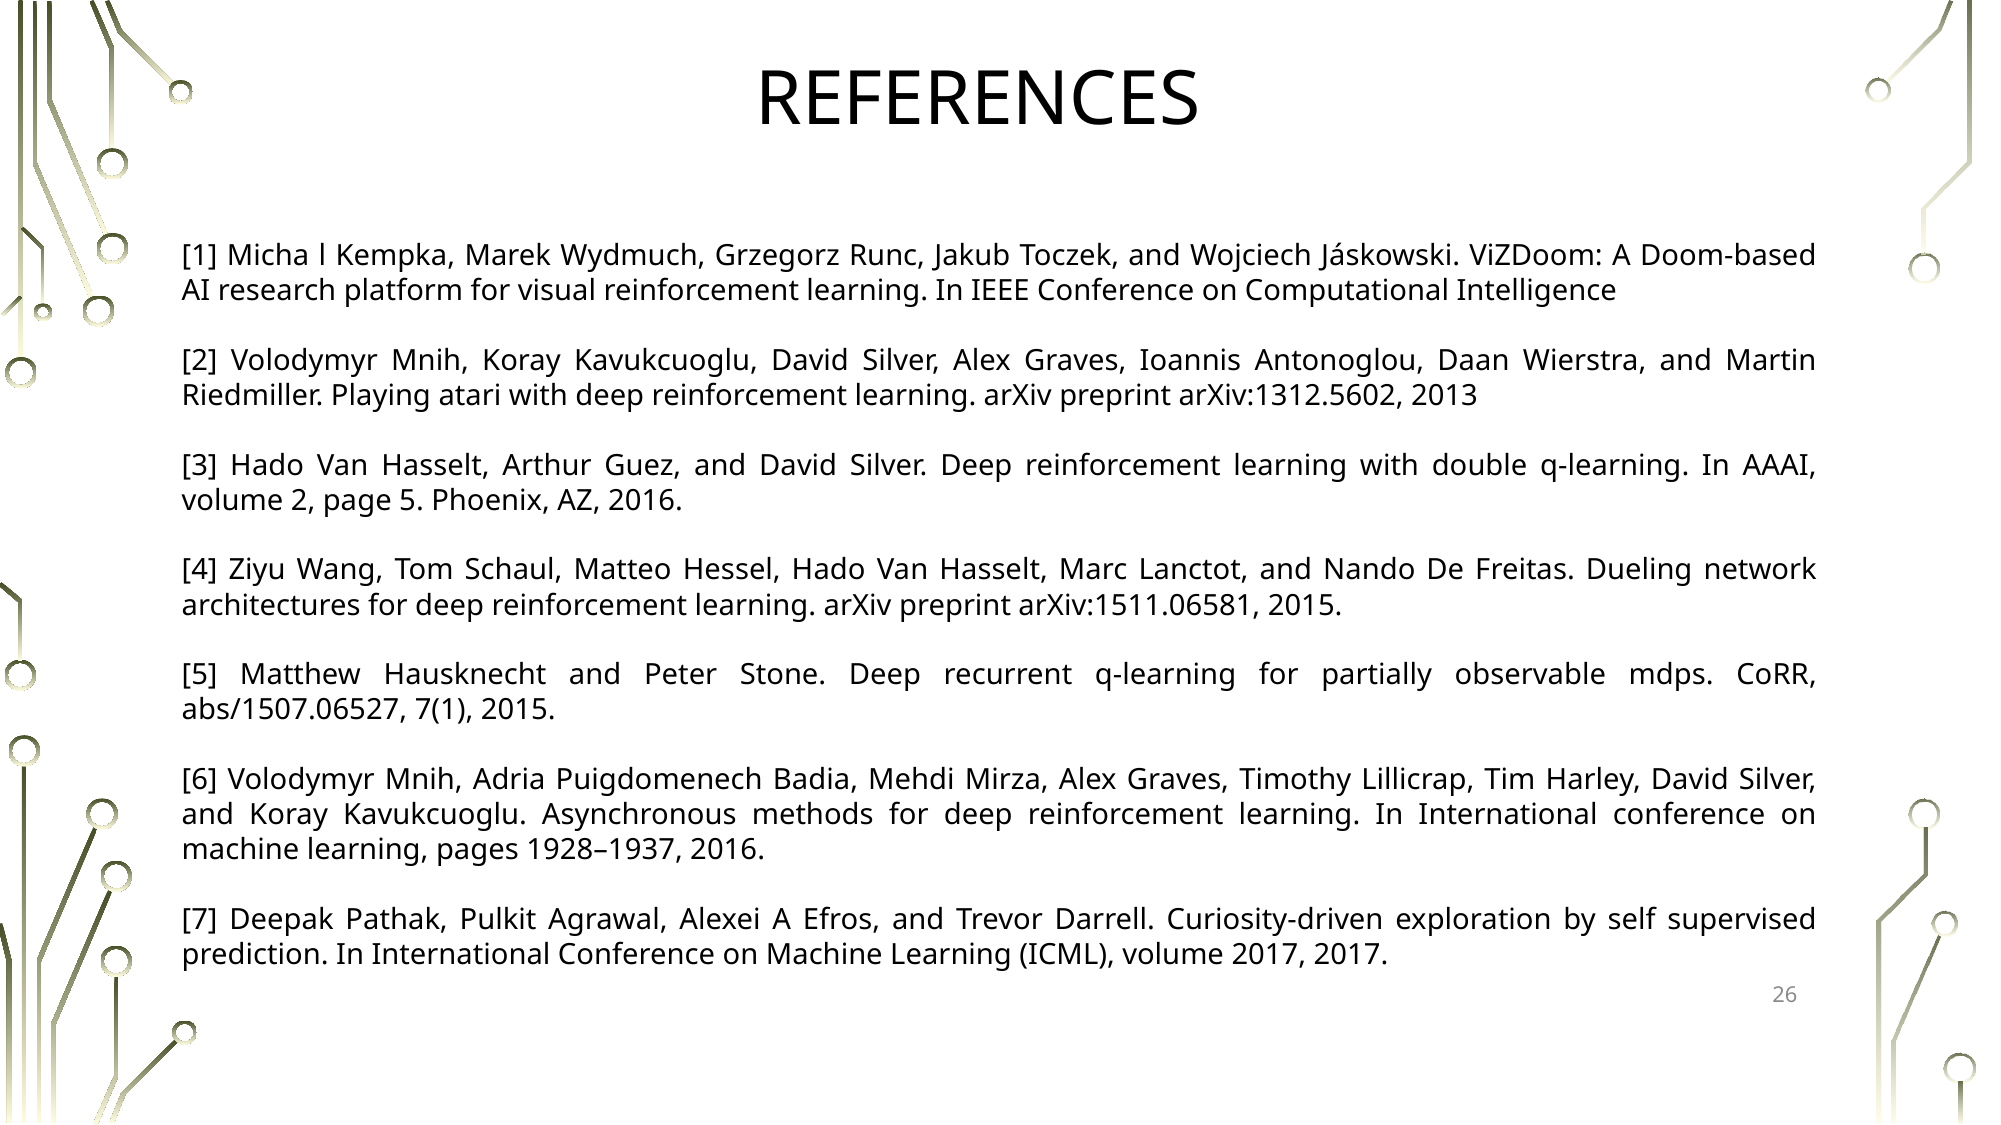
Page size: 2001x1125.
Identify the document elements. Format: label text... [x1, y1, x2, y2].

slide_number 25 [1685, 965, 1813, 1025]
text_box [1] Micha l Kempka, Marek Wydmuch, Grzegorz Runc, Jakub Toczek, and Wojciech Jáskowski. ViZDoom: A Doom-based AI research platform for visual reinforcement learning. In IEEE Conference on Computational Intelligence [2] Volodymyr Mnih, Koray Kavukcuoglu, David Silver, Alex Graves, Ioannis Antonoglou, Daan Wierstra, and Martin Riedmiller. Playing atari with deep reinforcement learning. arXiv preprint arXiv:1312.5602, 2013 [3] Hado Van Hasselt, Arthur Guez, and David Silver. Deep reinforcement learning with double q-learning. In AAAI, volume 2, page 5. Phoenix, AZ, 2016. [4] Ziyu Wang, Tom Schaul, Matteo Hessel, Hado Van Hasselt, Marc Lanctot, and Nando De Freitas. Dueling network architectures for deep reinforcement learning. arXiv preprint arXiv:1511.06581, 2015. [5] Matthew Hausknecht and Peter Stone. Deep recurrent q-learning for partially observable mdps. CoRR, abs/1507.06527, 7(1), 2015. [6] Volodymyr Mnih, Adria Puigdomenech Badia, Mehdi Mirza, Alex Graves, Timothy Lillicrap, Tim Harley, David Silver, and Koray Kavukcuoglu. Asynchronous methods for deep reinforcement learning. In International conference on machine learning, pages 1928–1937, 2016. [7] Deepak Pathak, Pulkit Agrawal, Alexei A Efros, and Trevor Darrell. Curiosity-driven exploration by self supervised prediction. In International Conference on Machine Learning (ICML), volume 2017, 2017. [166, 228, 1833, 1125]
text_box REFERENCES [256, 0, 1700, 228]
